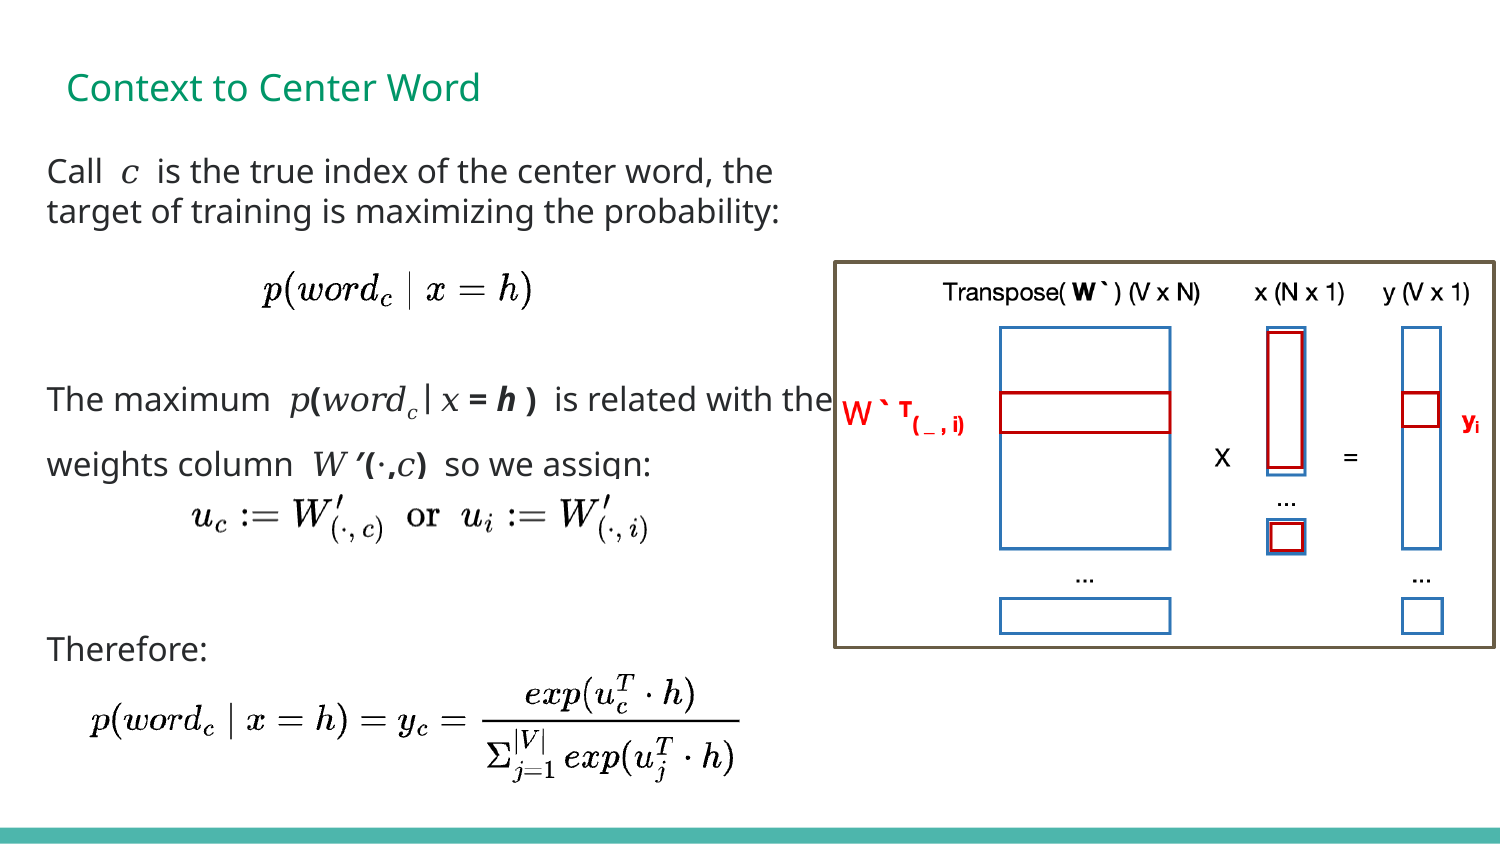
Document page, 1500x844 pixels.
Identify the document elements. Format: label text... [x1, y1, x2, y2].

picture [237, 255, 551, 327]
text_box Call 𝑐 is the true index of the center word, the target of training is maximizing the probability: [31, 135, 888, 245]
picture [73, 663, 761, 795]
text_box Therefore: [31, 592, 238, 683]
text_box Context to Center Word [51, 49, 986, 125]
picture [173, 479, 661, 556]
text_box The maximum 𝑝(𝑤𝑜𝑟𝑑𝑐 ∣ 𝑥 = h ) is related with the weights column 𝑊 ′(⋅,𝑐) so we assign: [31, 339, 831, 498]
picture [836, 263, 1493, 647]
